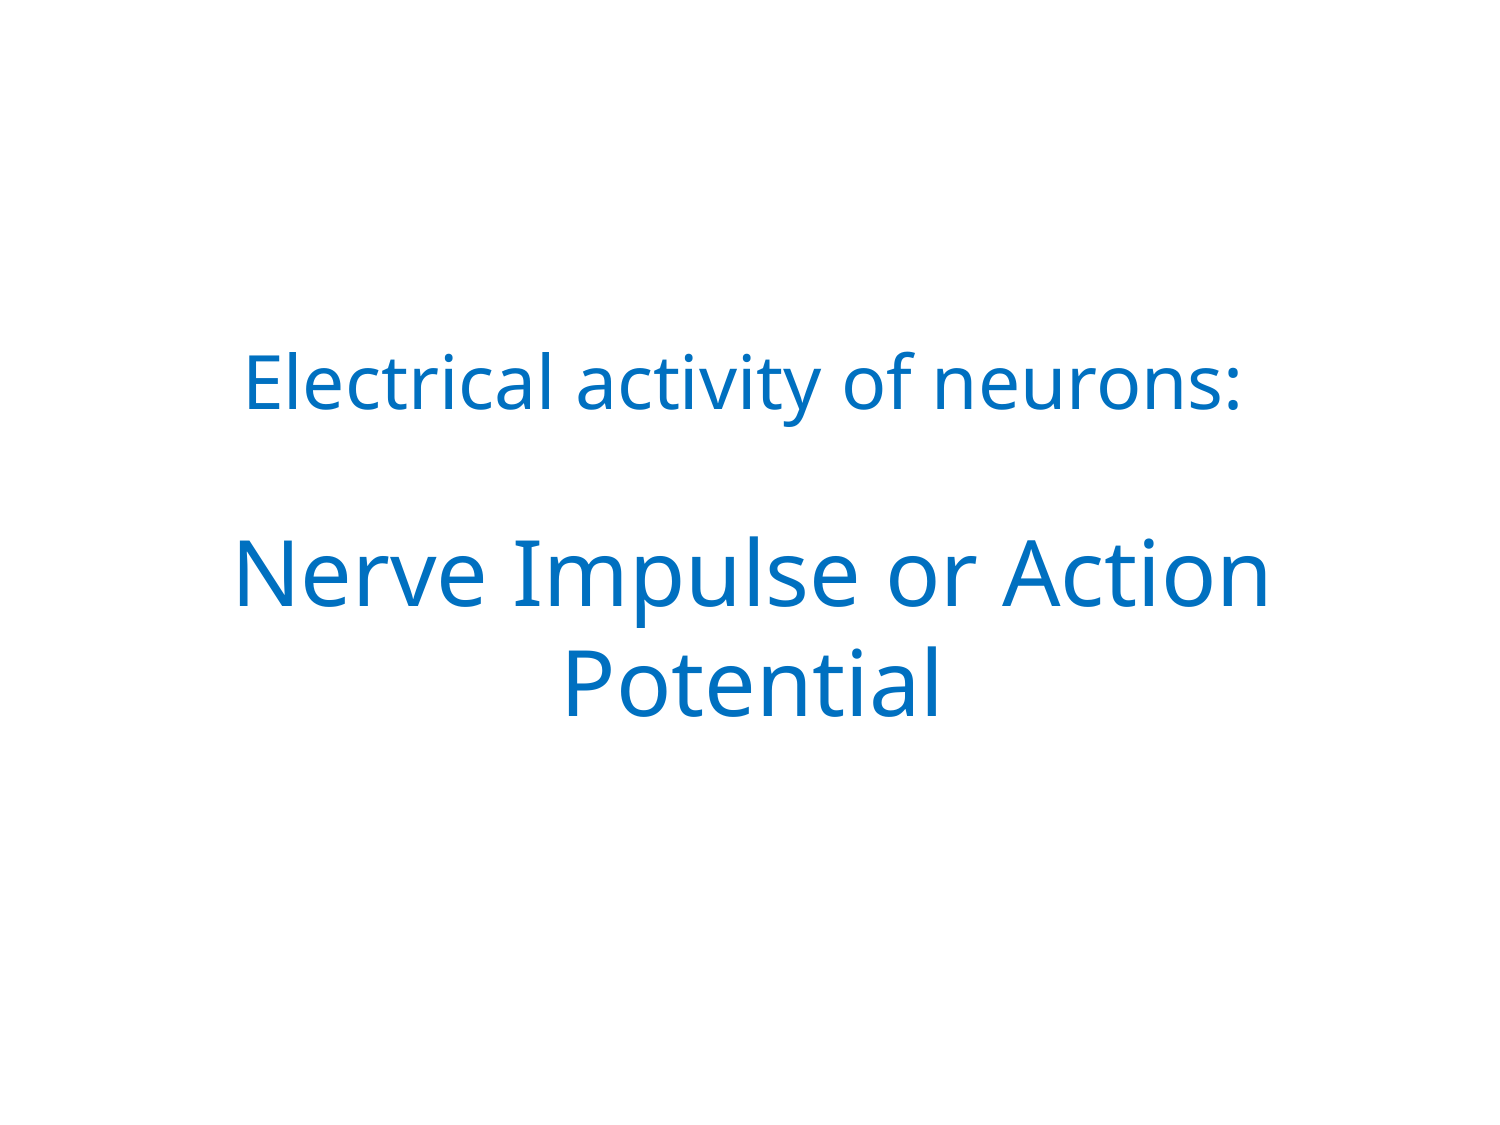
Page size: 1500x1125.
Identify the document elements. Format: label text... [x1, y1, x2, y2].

text_box Electrical activity of neurons: Nerve Impulse or Action Potential [53, 327, 1453, 742]
